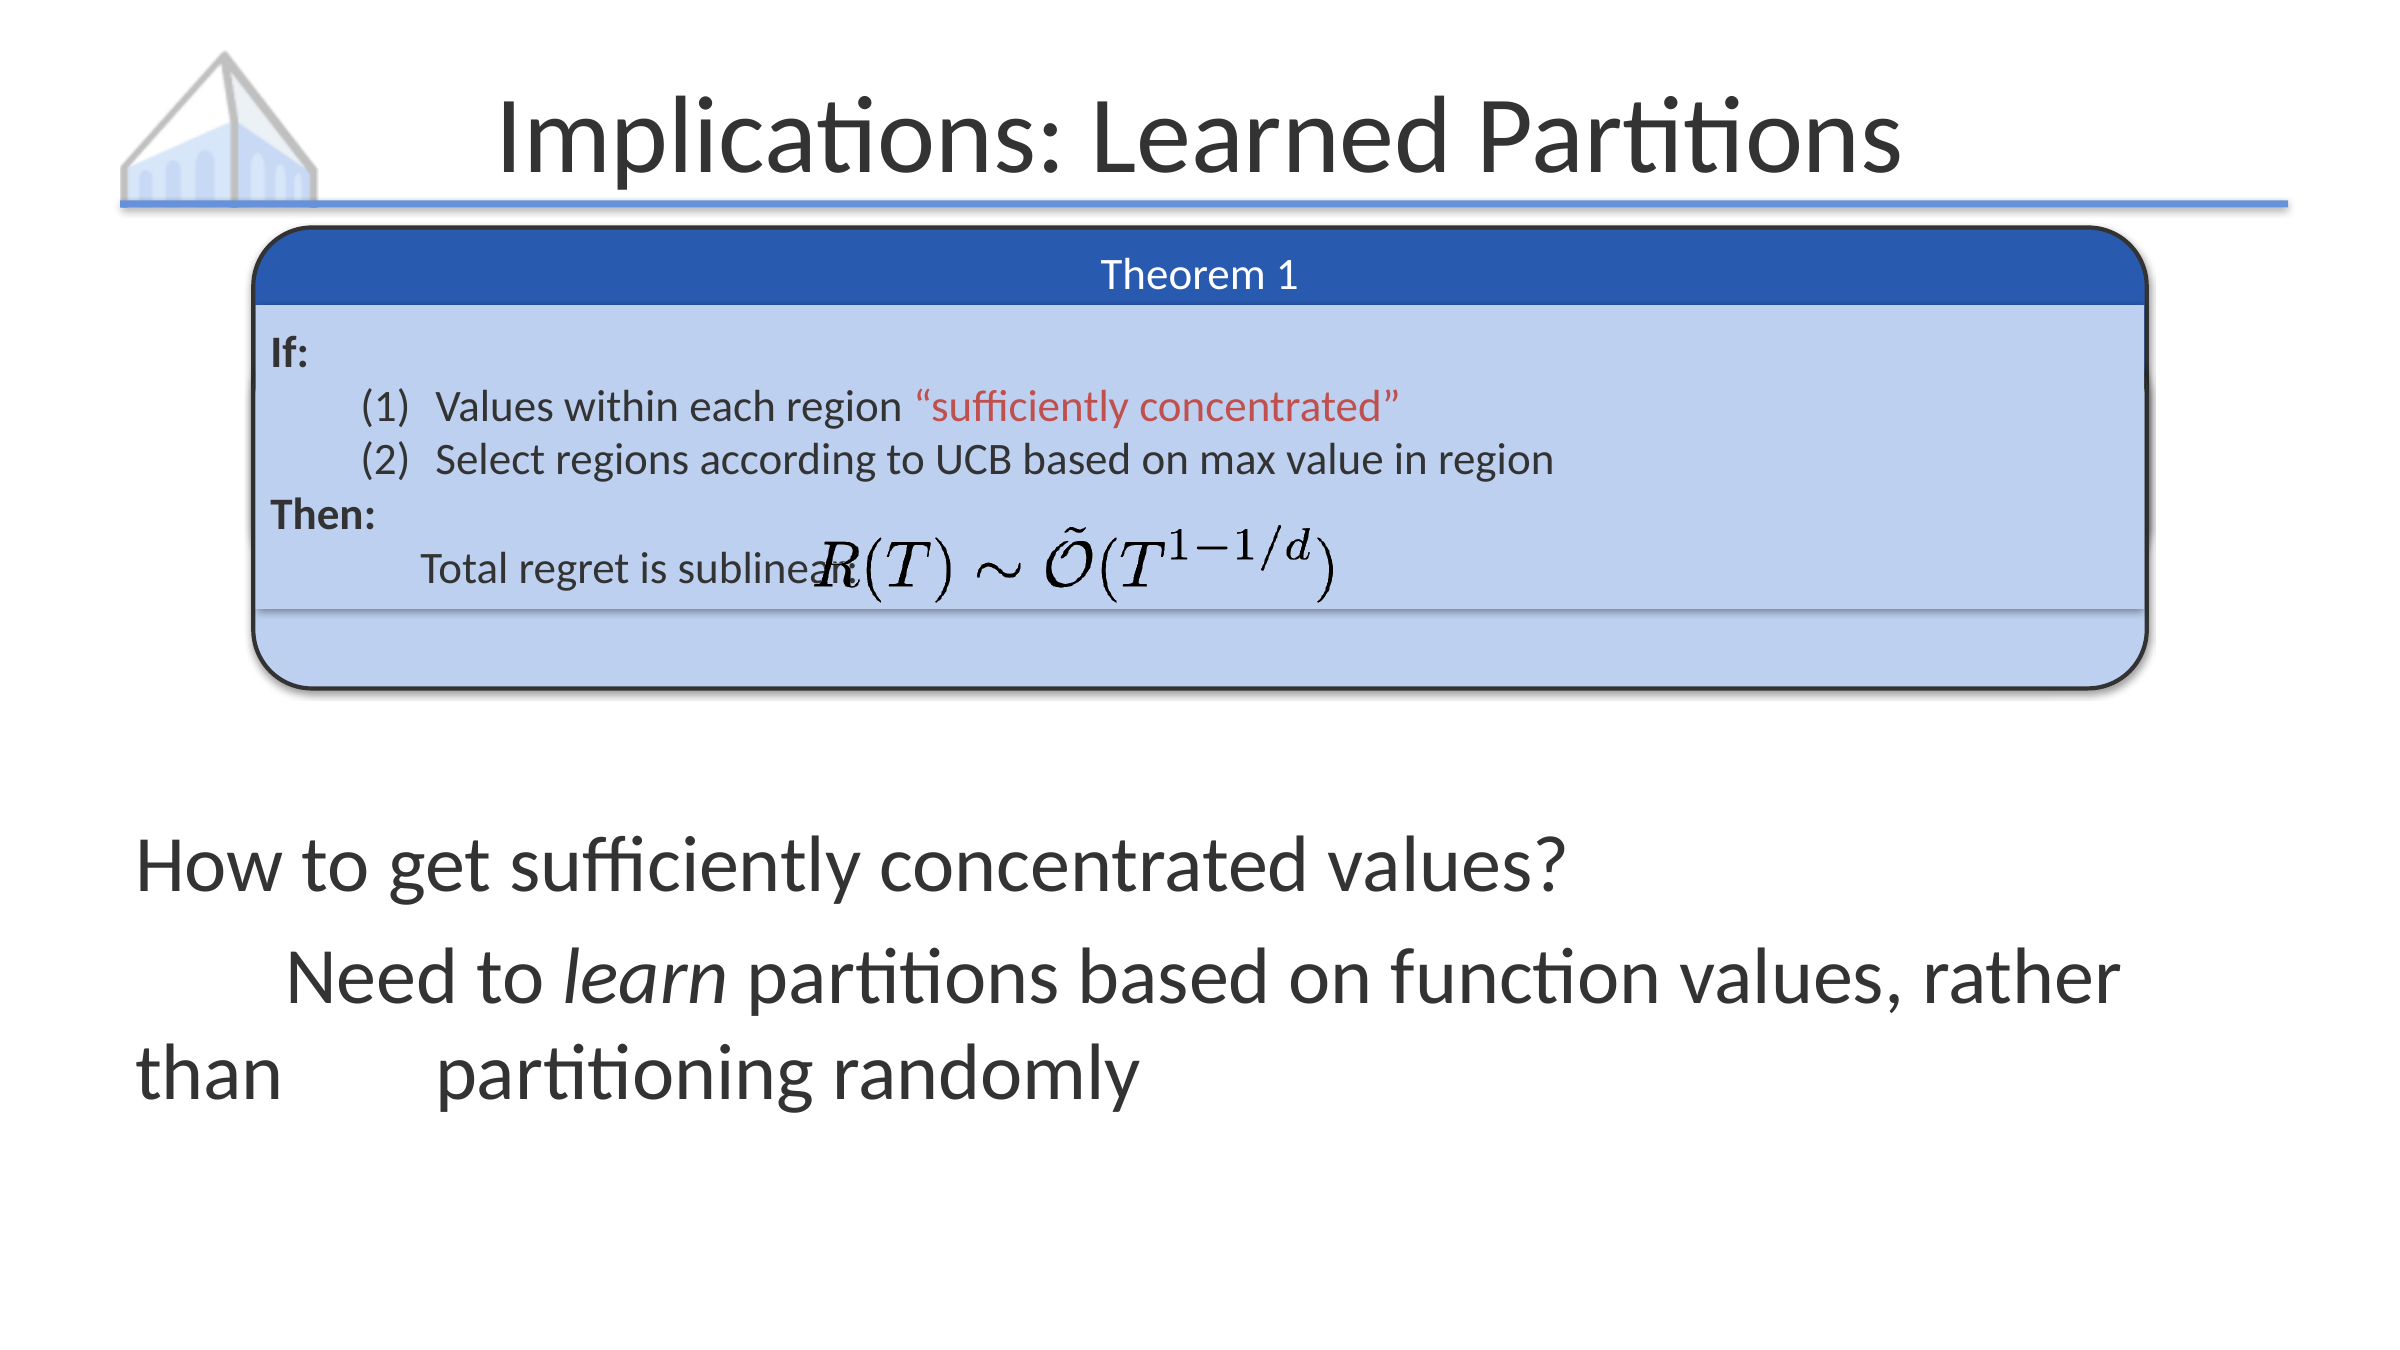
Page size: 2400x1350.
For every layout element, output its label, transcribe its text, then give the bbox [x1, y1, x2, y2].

text_box [251, 618, 2149, 691]
title Implications: Learned Partitions [0, 28, 2400, 228]
picture [811, 518, 1343, 614]
list How to get sufficiently concentrated values? Need to learn partitions based on function values, rather than partitioning randomly [120, 688, 2280, 1350]
text_box [251, 225, 2149, 306]
text_box Theorem 1 [940, 237, 1460, 306]
text_box If: Values within each region “sufficiently concentrated” Select regions according to UCB based on max value in region Then: Total regret is sublinear: [253, 303, 2146, 611]
